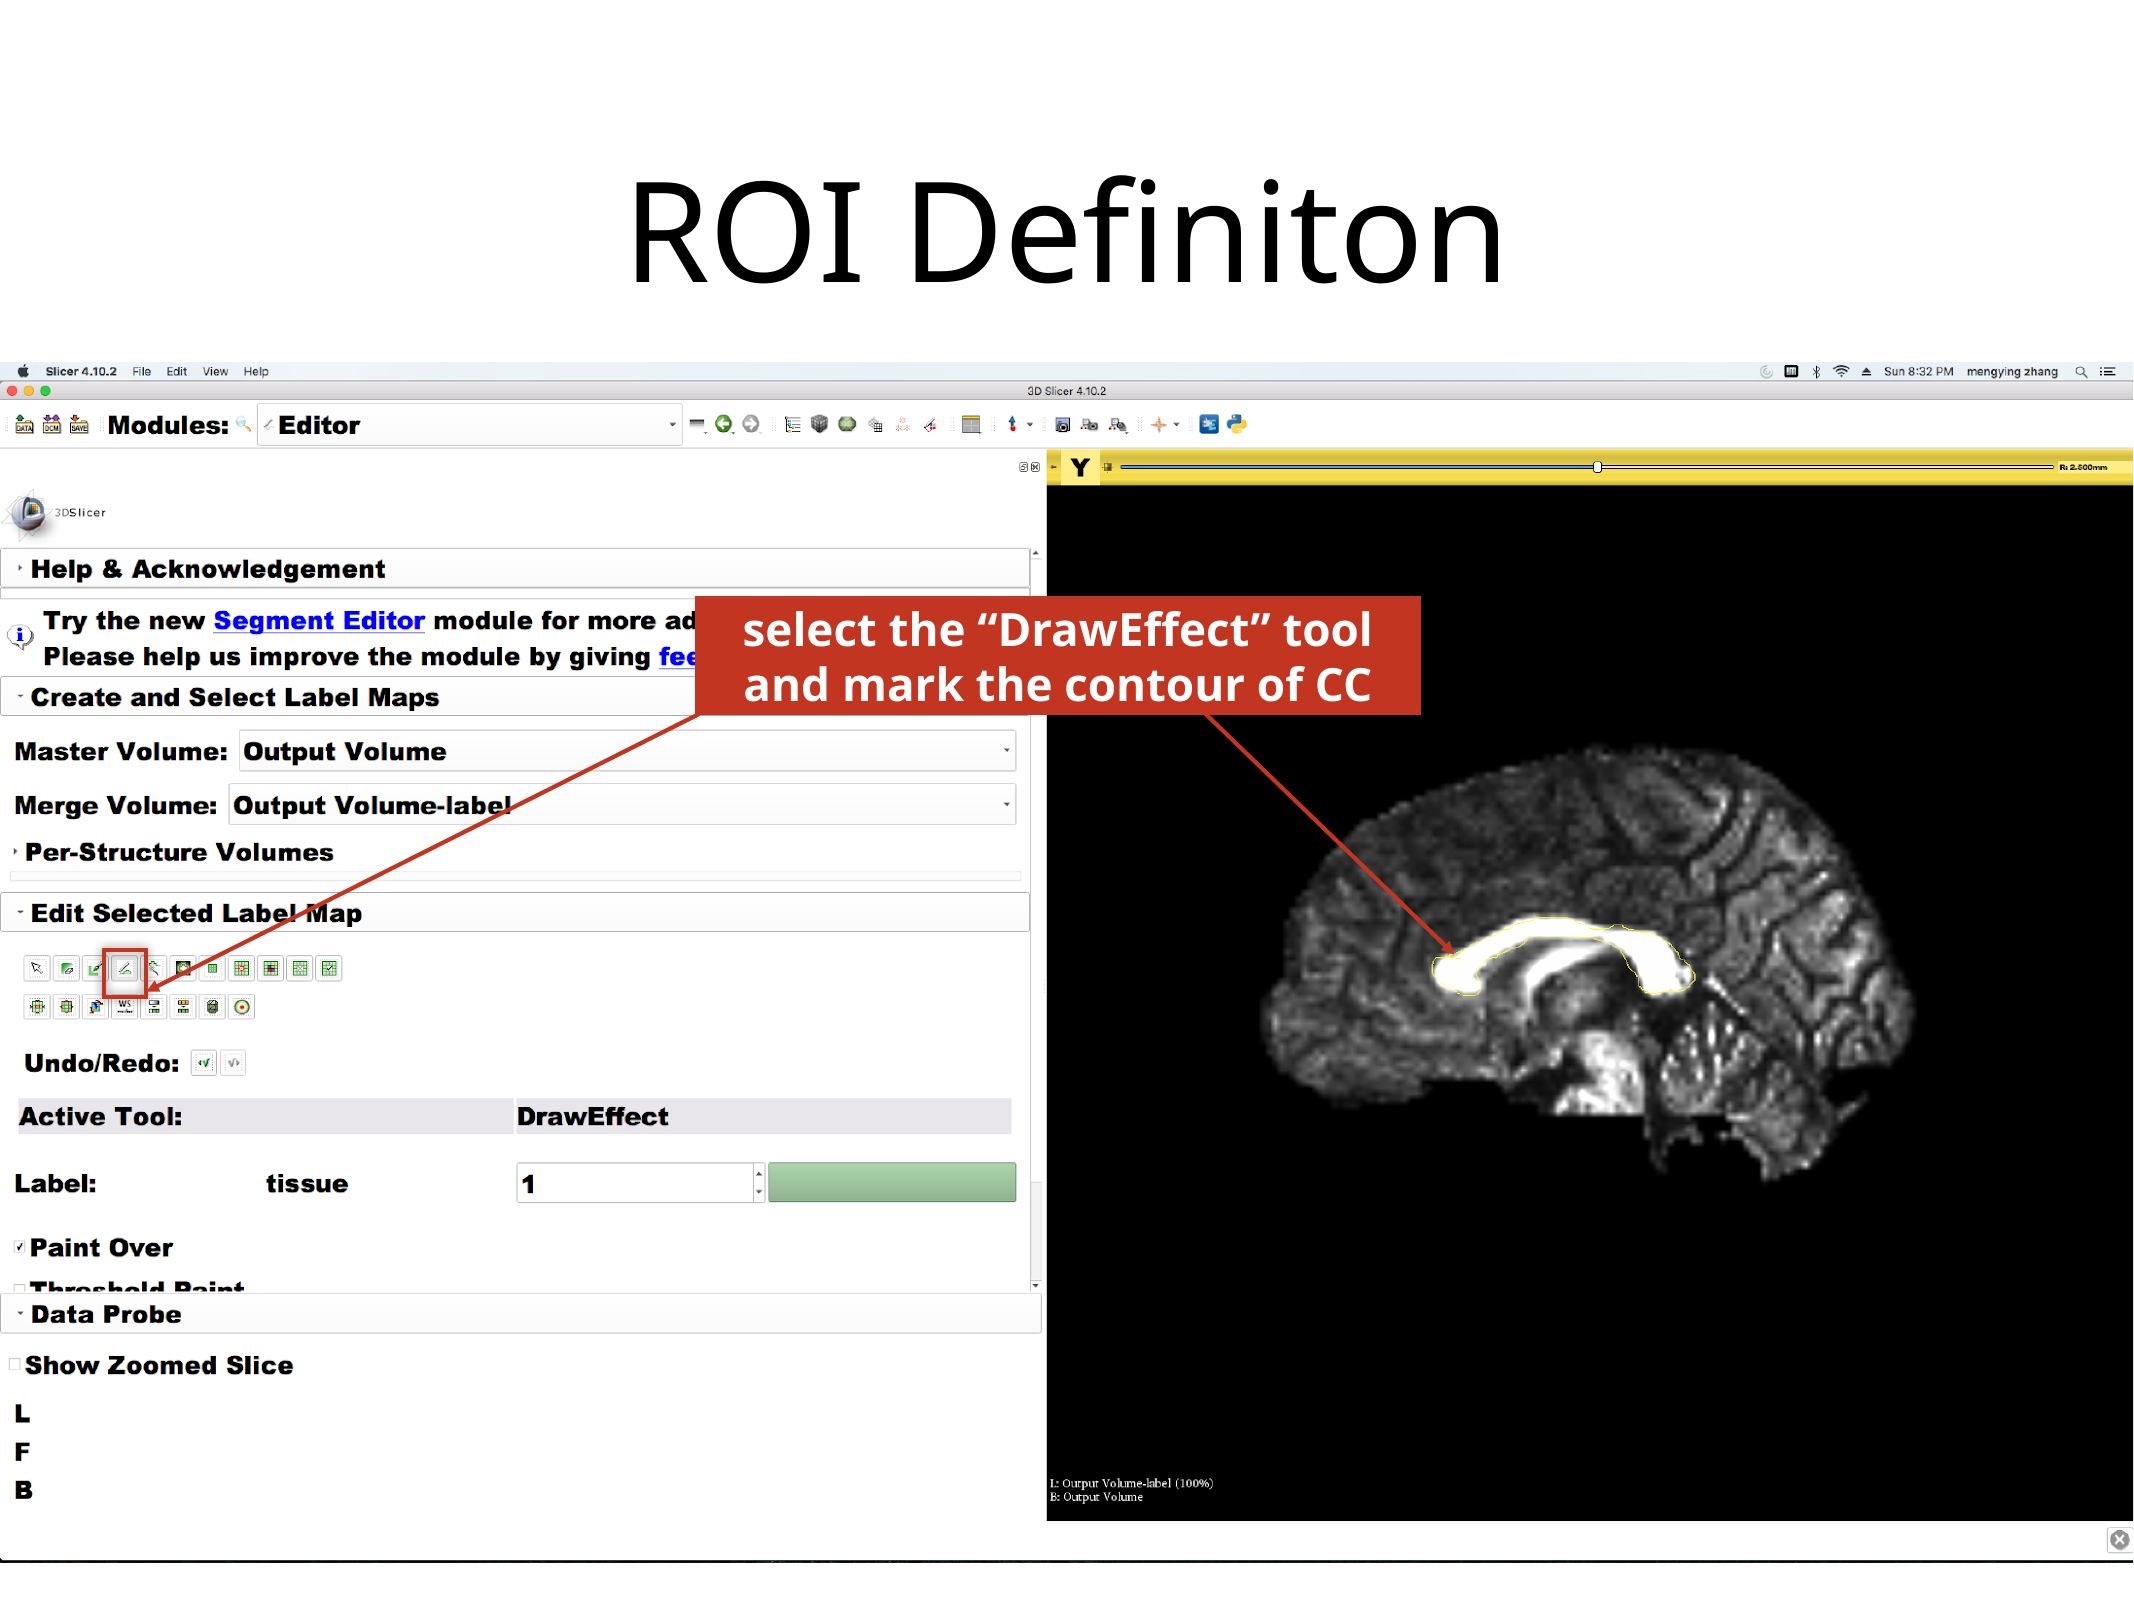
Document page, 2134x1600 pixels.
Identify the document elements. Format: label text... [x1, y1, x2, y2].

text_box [1203, 712, 1455, 955]
picture [0, 362, 2134, 1563]
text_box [146, 713, 700, 992]
title ROI Definiton [156, 50, 1978, 360]
